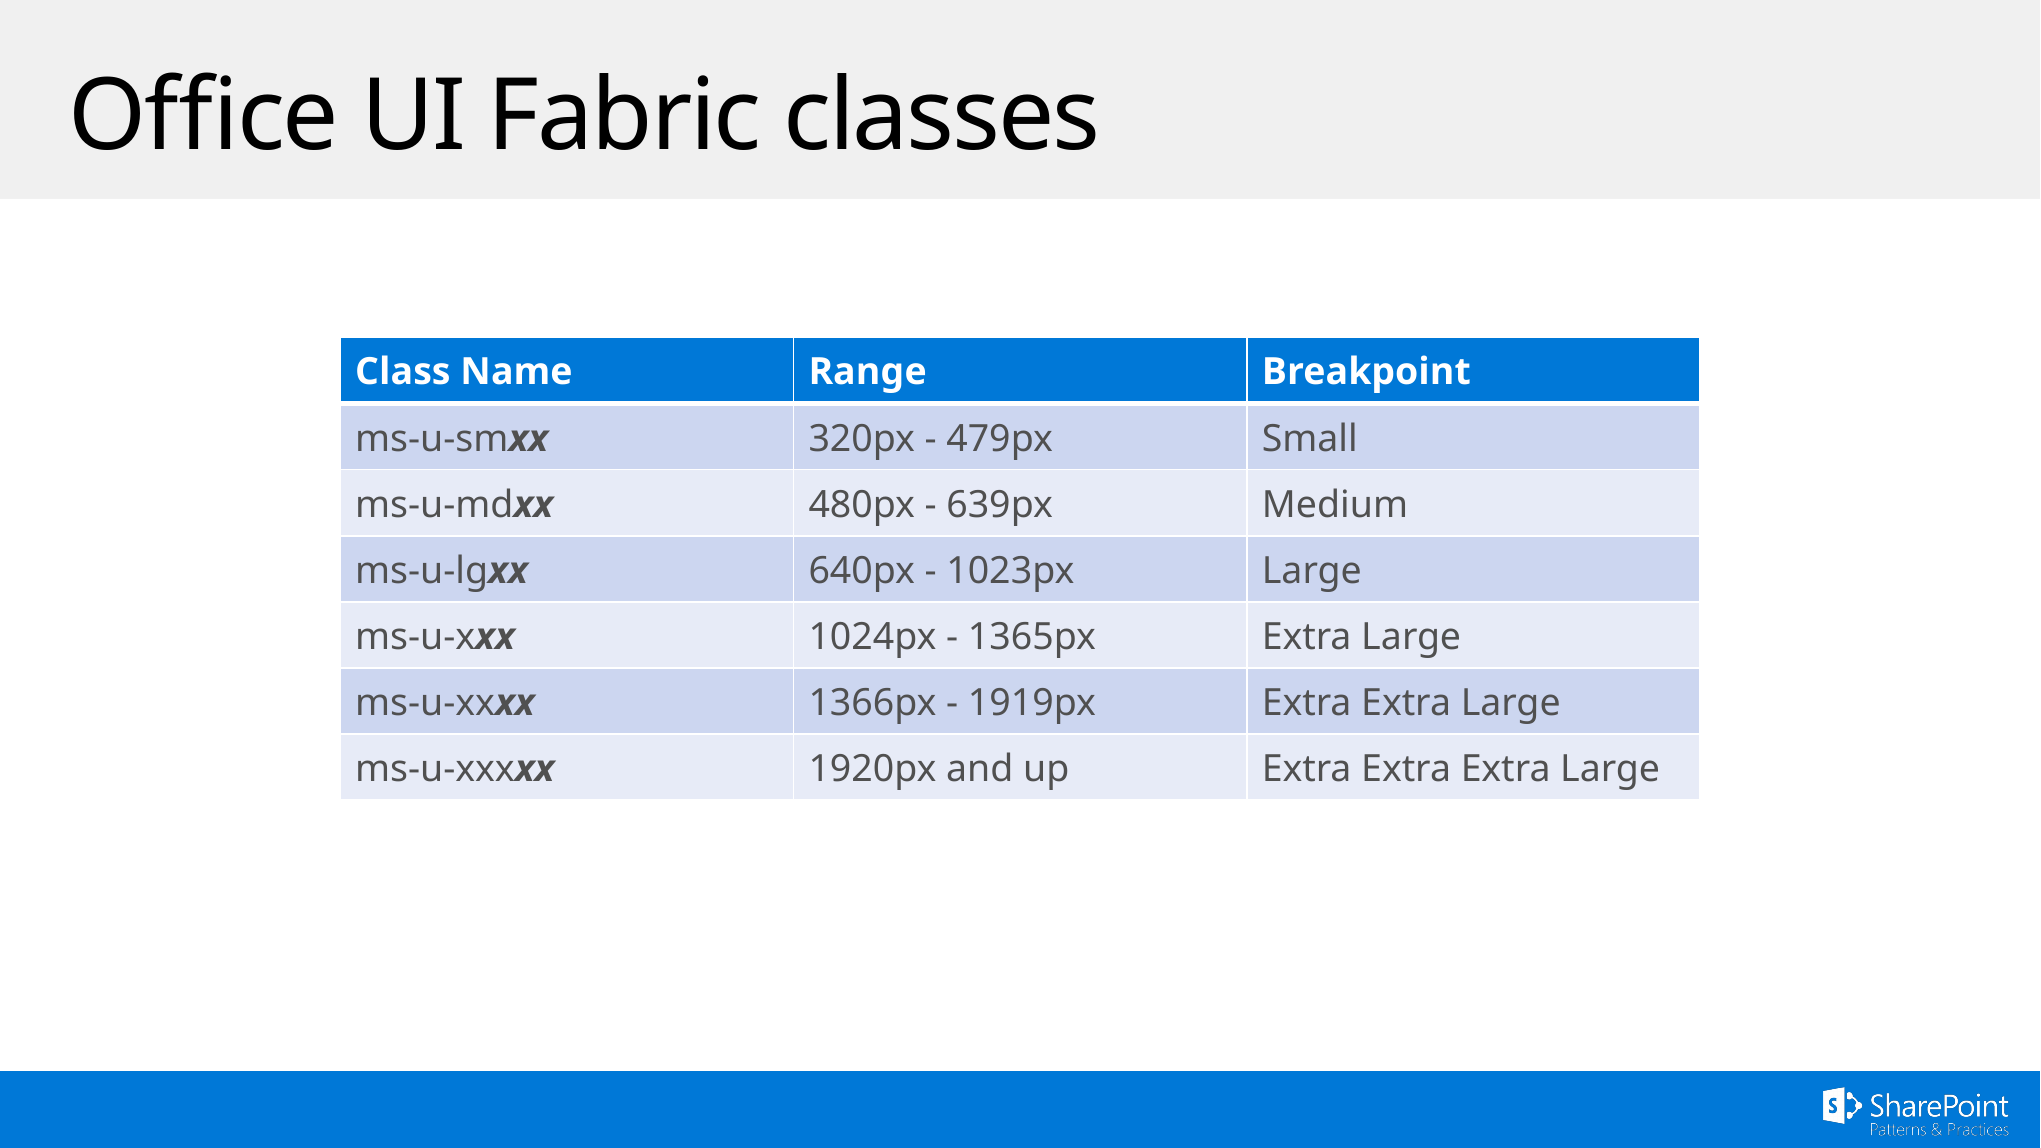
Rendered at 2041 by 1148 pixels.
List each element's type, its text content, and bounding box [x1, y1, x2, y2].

table_cell 1366px - 1919px [794, 669, 1246, 733]
table_cell ms-u-xxxxx [341, 735, 793, 799]
table_cell 480px - 639px [794, 470, 1246, 535]
table_cell ms-u-lgxx [341, 537, 793, 601]
table_cell Large [1248, 537, 1699, 601]
table_cell Extra Large [1248, 603, 1699, 667]
table_header Breakpoint [1248, 338, 1699, 401]
table_cell Extra Extra Extra Large [1248, 735, 1699, 799]
table_cell 1024px - 1365px [794, 603, 1246, 667]
picture [1807, 1071, 2024, 1148]
table_cell Extra Extra Large [1248, 669, 1699, 733]
table_cell ms-u-mdxx [341, 470, 793, 535]
table_header Class Name [341, 338, 793, 401]
table_cell 640px - 1023px [794, 537, 1246, 601]
table_cell 320px - 479px [794, 406, 1246, 469]
table_header Range [794, 338, 1246, 401]
table_cell Medium [1248, 470, 1699, 535]
table_cell ms-u-xxxx [341, 669, 793, 733]
table_cell Small [1248, 406, 1699, 469]
table_cell ms-u-xxx [341, 603, 793, 667]
table_cell ms-u-smxx [341, 406, 793, 469]
table_cell 1920px and up [794, 735, 1246, 799]
title Office UI Fabric classes [45, 48, 1996, 199]
